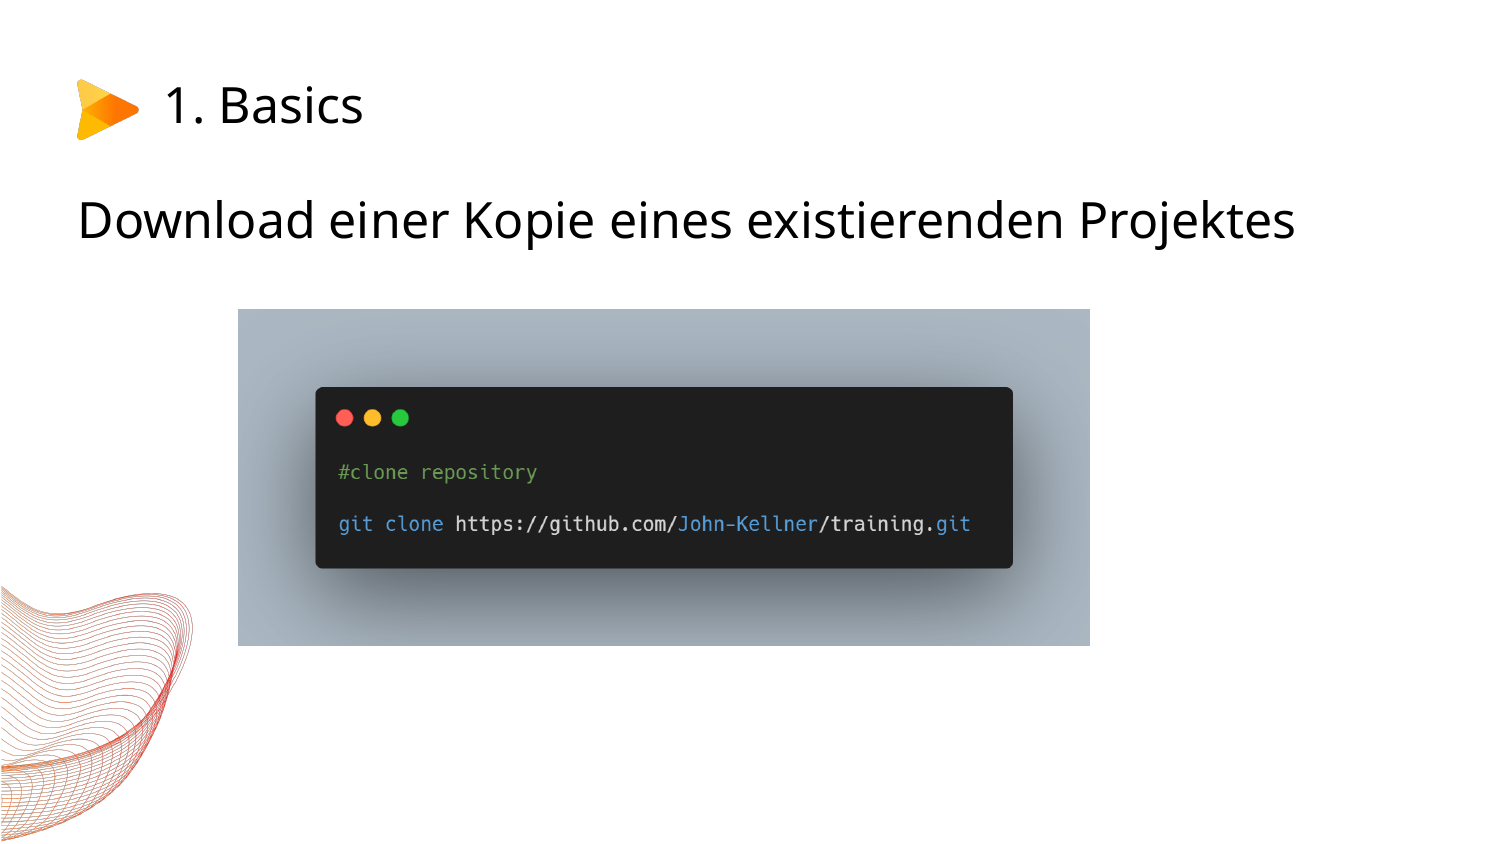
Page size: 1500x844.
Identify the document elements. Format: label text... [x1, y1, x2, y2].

picture [238, 309, 1090, 646]
title Download einer Kopie eines existierenden Projektes [62, 165, 1335, 271]
text_box 1. Basics [148, 51, 385, 156]
picture [1, 518, 193, 844]
picture [76, 78, 139, 140]
